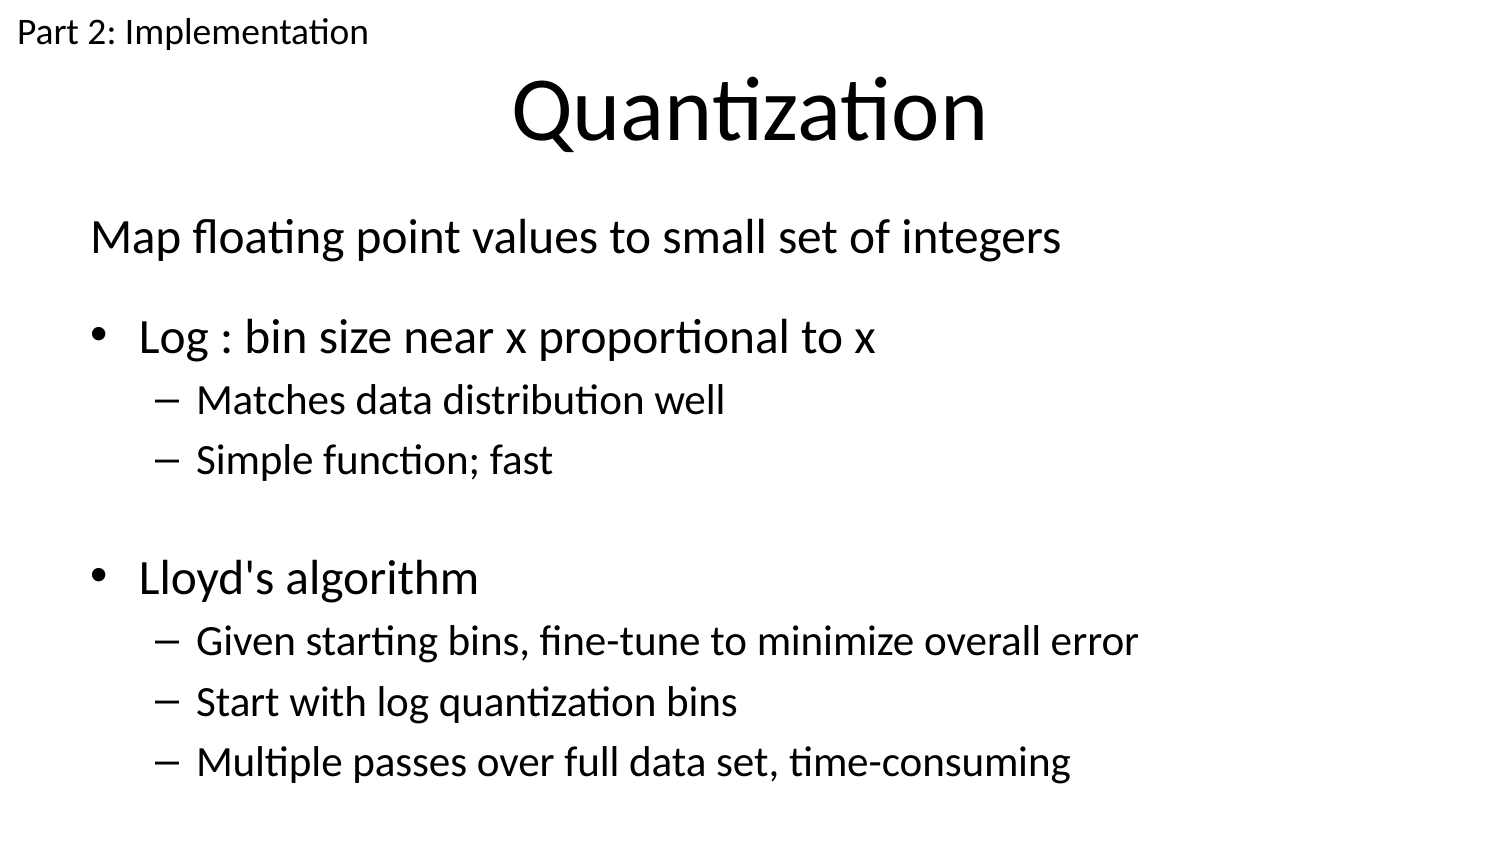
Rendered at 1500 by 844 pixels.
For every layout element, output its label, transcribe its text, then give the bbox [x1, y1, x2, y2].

list Map floating point values to small set of integers Log : bin size near x proportional to x Matches data distribution well Simple function; fast Lloyd's algorithm Given starting bins, fine-tune to minimize overall error Start with log quantization bins Multiple passes over full data set, time-consuming [75, 196, 1425, 797]
title Quantization [75, 33, 1425, 175]
text_box Part 2: Implementation [2, 0, 385, 60]
